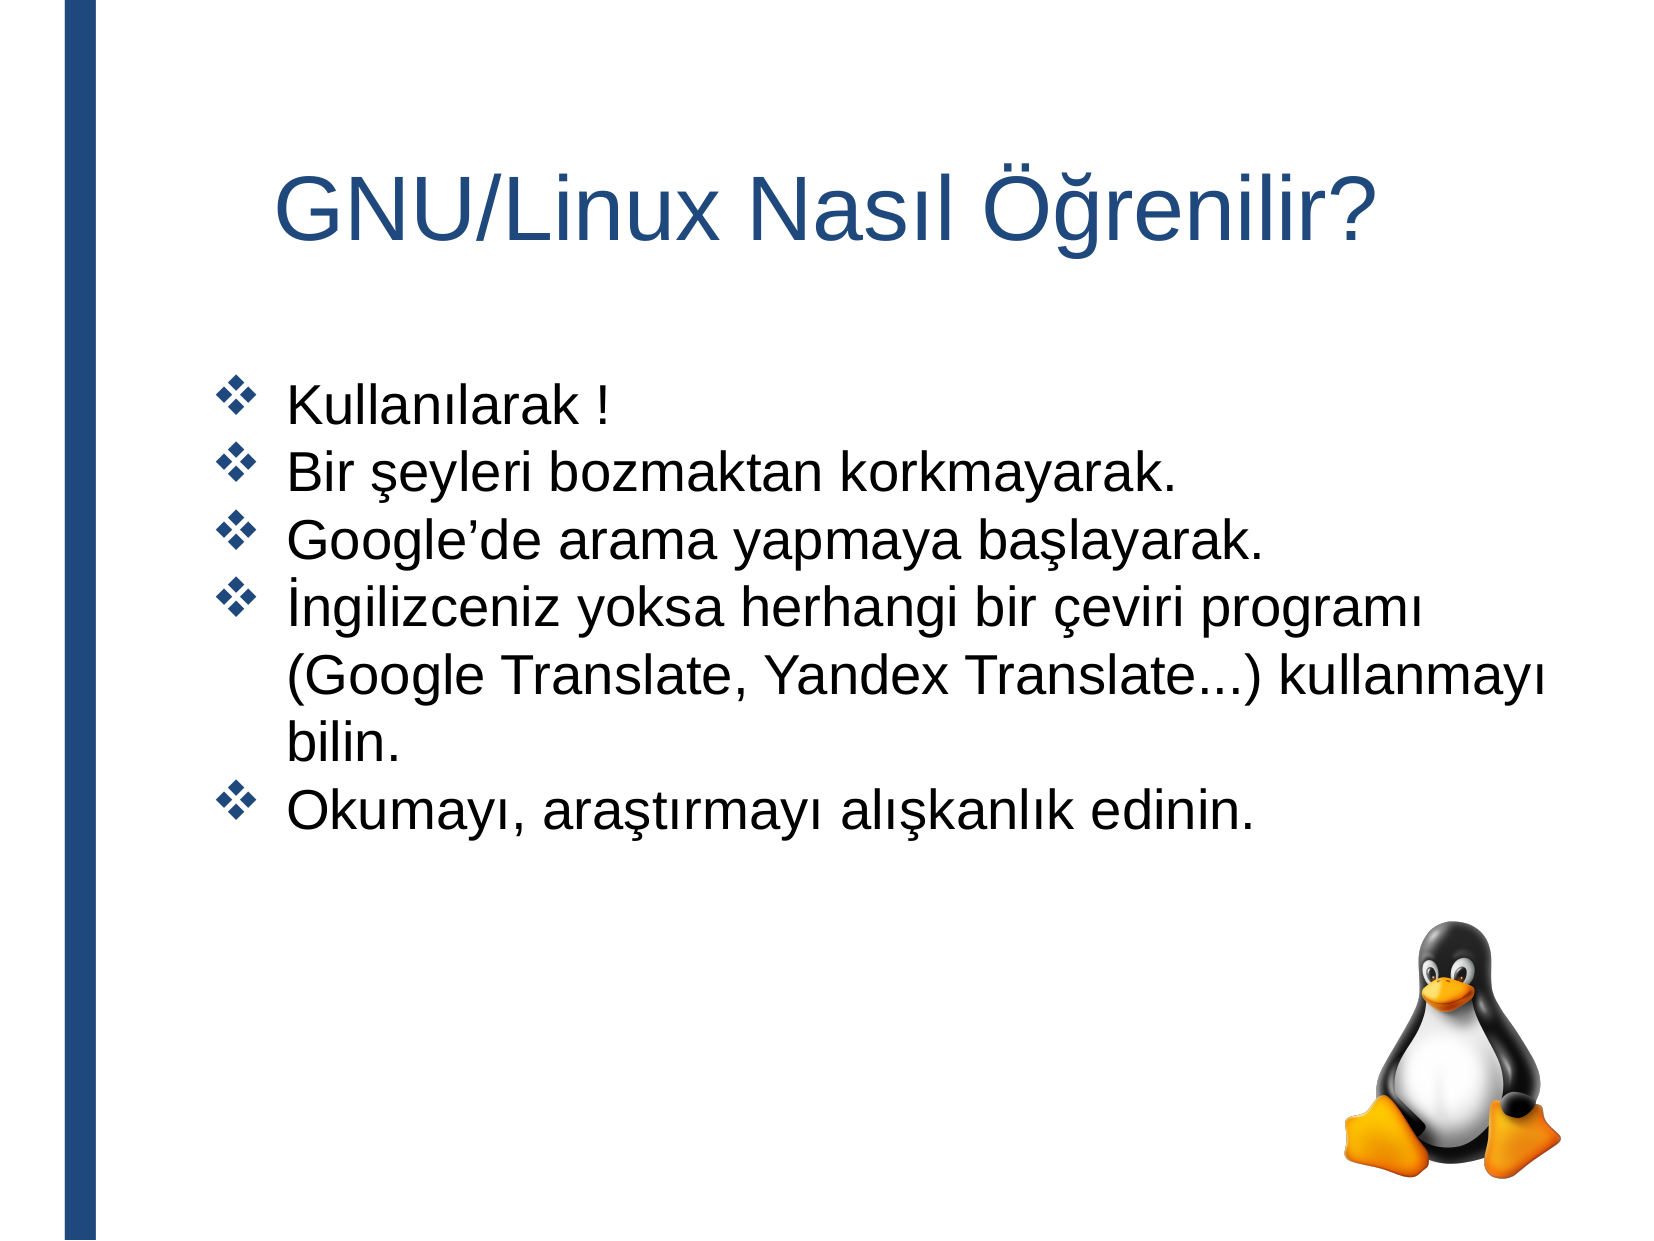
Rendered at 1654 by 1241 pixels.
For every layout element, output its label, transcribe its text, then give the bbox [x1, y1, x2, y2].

picture [1334, 912, 1571, 1189]
text_box GNU/Linux Nasıl Öğrenilir? [82, 99, 1571, 307]
text_box Kullanılarak ! Bir şeyleri bozmaktan korkmayarak. Google’de arama yapmaya başlayarak. İngilizceniz yoksa herhangi bir çeviri programı (Google Translate, Yandex Translate...) kullanmayı bilin. Okumayı, araştırmayı alışkanlık edinin. [193, 368, 1599, 977]
